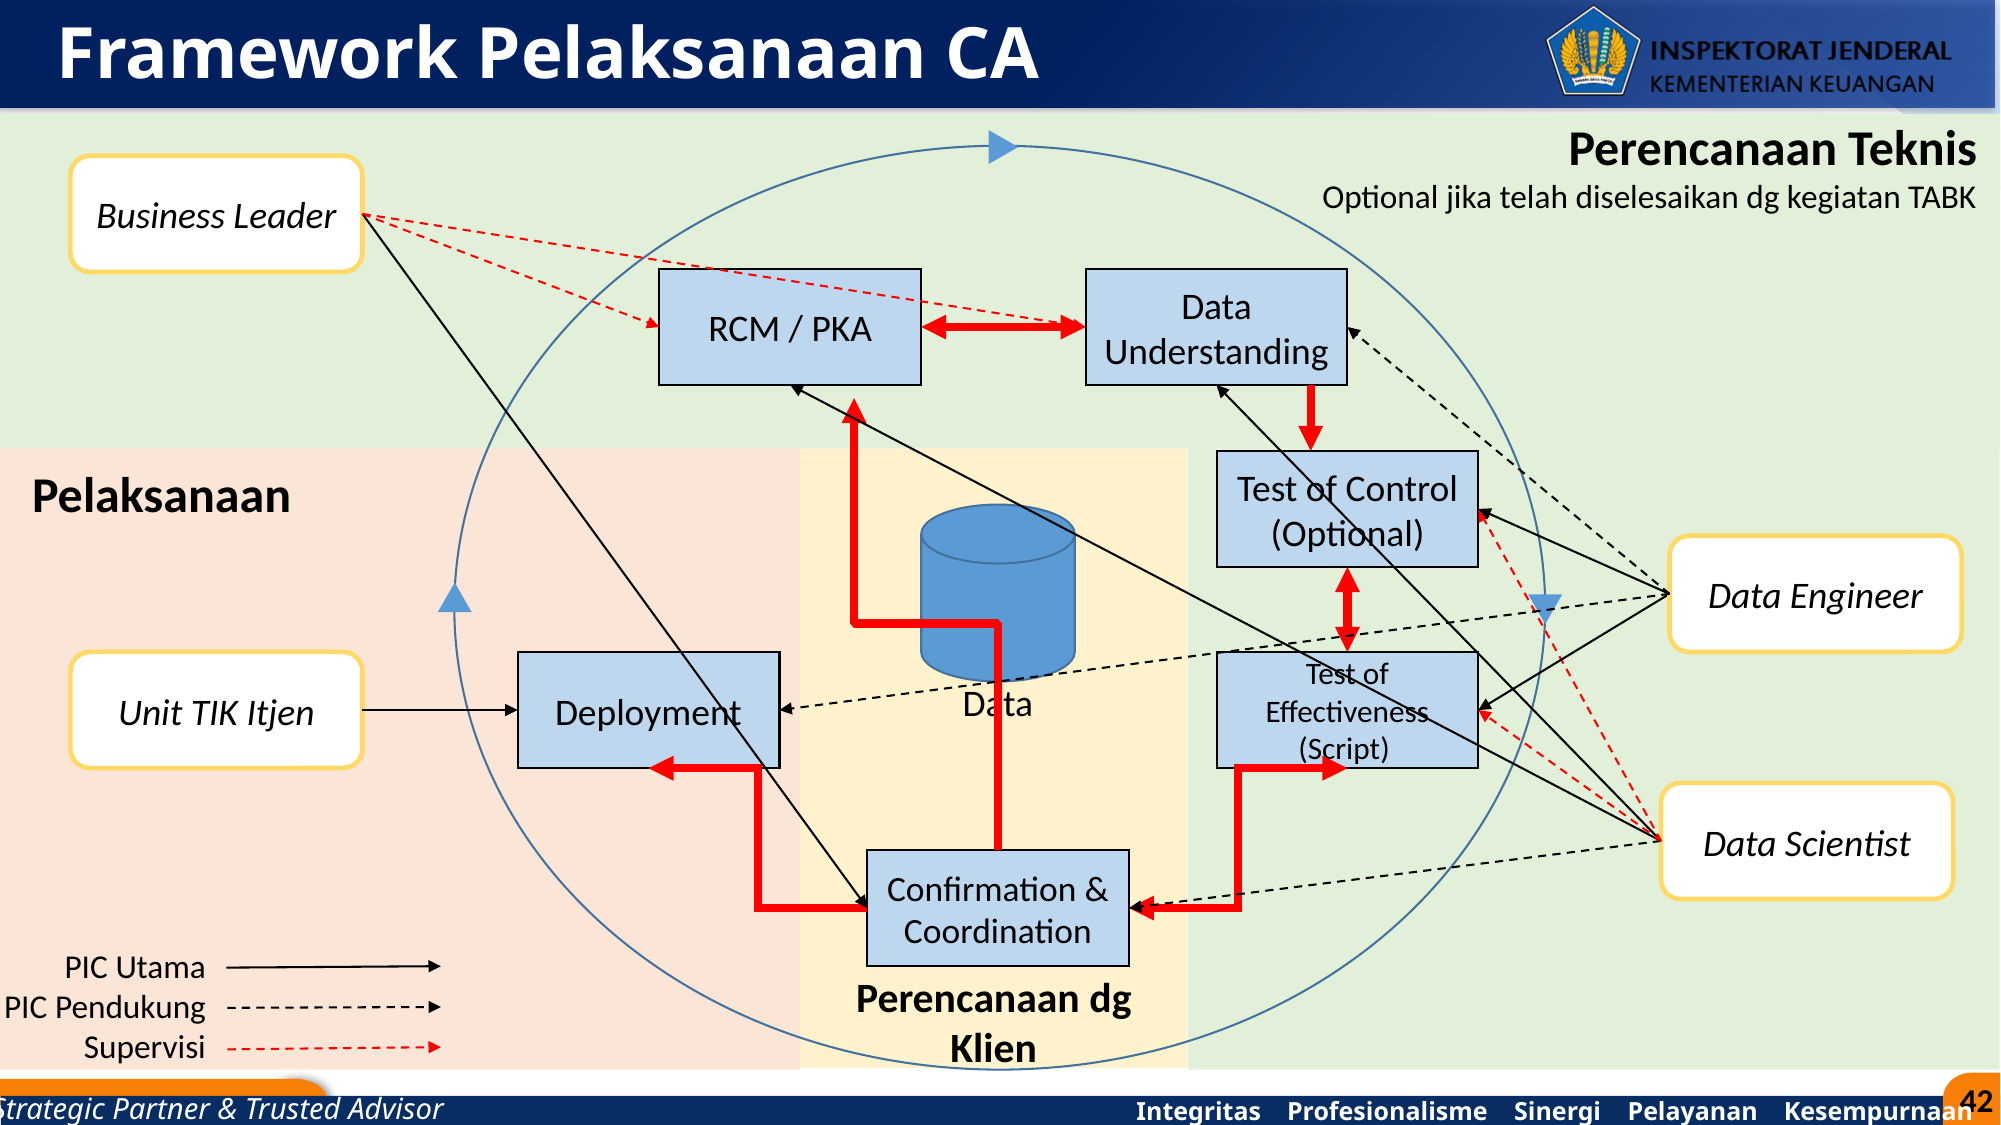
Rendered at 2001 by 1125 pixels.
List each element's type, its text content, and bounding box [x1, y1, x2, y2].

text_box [437, 909, 1563, 1070]
text_box [1192, 449, 2000, 1071]
text_box Pelaksanaan [17, 455, 70, 530]
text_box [437, 130, 1563, 326]
text_box Perencanaan dg Klien [796, 1070, 1192, 1079]
text_box [0, 113, 1307, 449]
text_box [790, 711, 1954, 909]
text_box [0, 449, 437, 938]
picture [1522, 0, 1970, 107]
text_box Perencanaan Teknis Optional jika telah diselesaikan dg kegiatan TABK [1307, 107, 1992, 223]
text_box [70, 155, 1086, 909]
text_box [0, 938, 441, 1080]
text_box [70, 651, 518, 769]
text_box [779, 326, 1962, 711]
text_box [1563, 113, 2000, 449]
text_box Framework Pelaksanaan CA [41, 0, 1767, 101]
